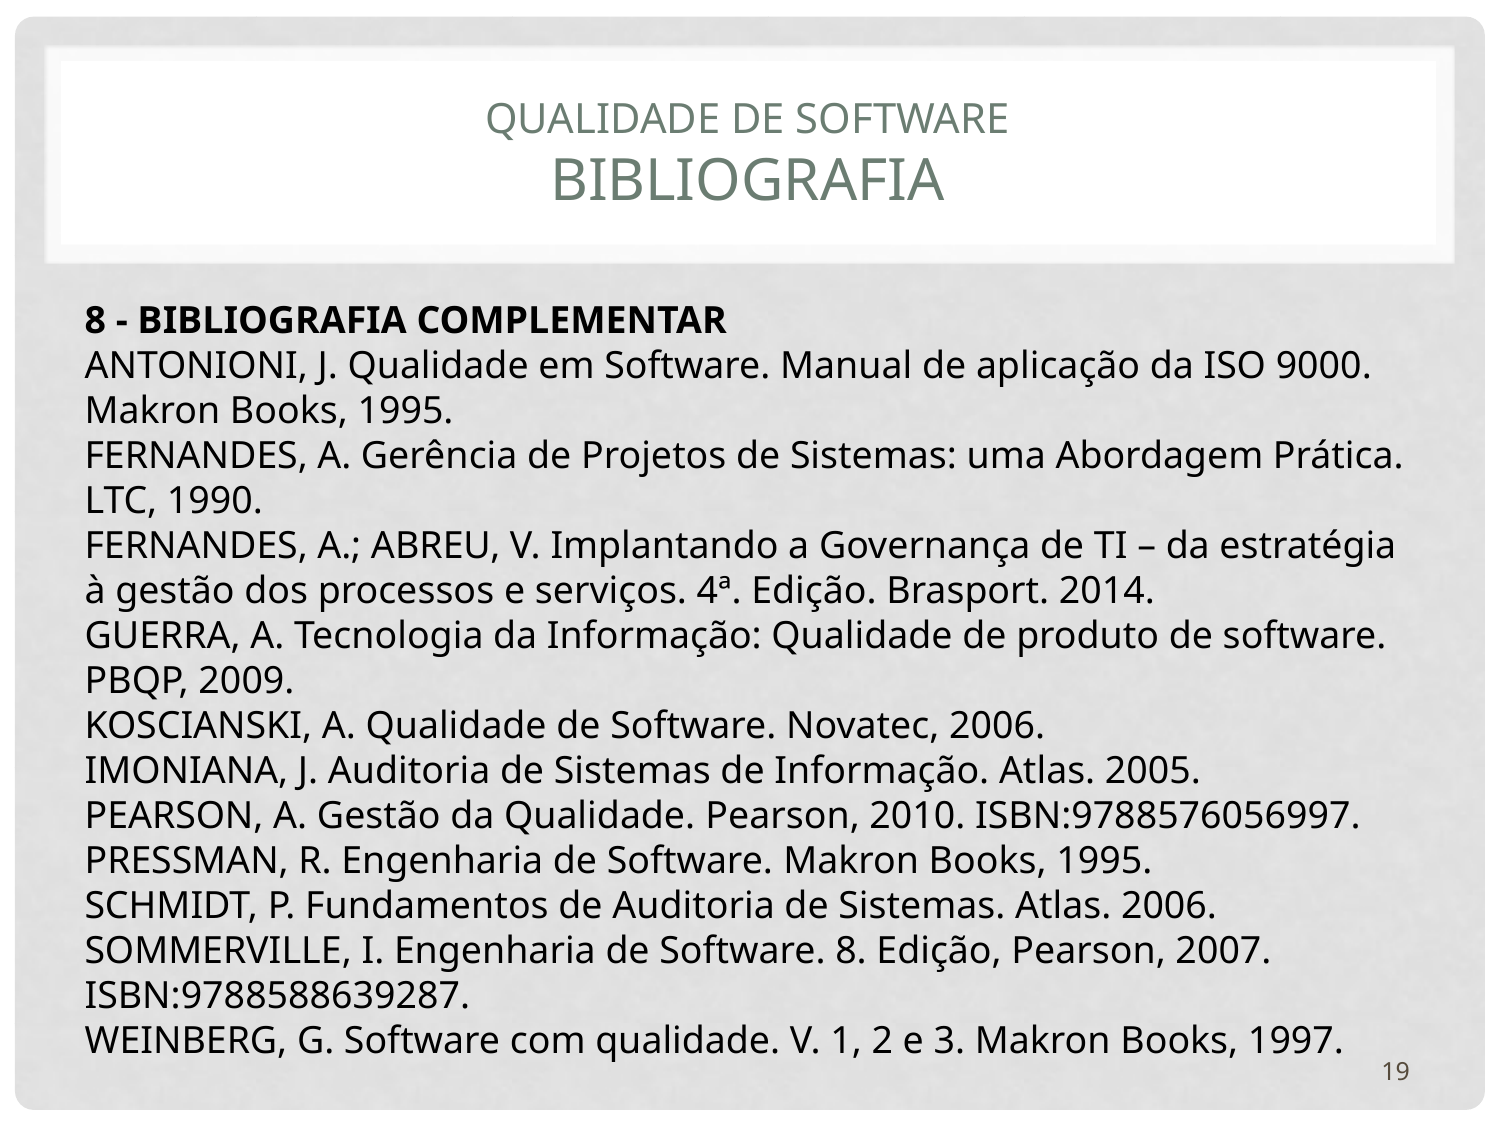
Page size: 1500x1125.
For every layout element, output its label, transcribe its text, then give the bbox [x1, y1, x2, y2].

text_box 8 - BIBLIOGRAFIA COMPLEMENTAR ANTONIONI, J. Qualidade em Software. Manual de aplicação da ISO 9000. Makron Books, 1995. FERNANDES, A. Gerência de Projetos de Sistemas: uma Abordagem Prática. LTC, 1990. FERNANDES, A.; ABREU, V. Implantando a Governança de TI – da estratégia à gestão dos processos e serviços. 4ª. Edição. Brasport. 2014. GUERRA, A. Tecnologia da Informação: Qualidade de produto de software. PBQP, 2009. KOSCIANSKI, A. Qualidade de Software. Novatec, 2006. IMONIANA, J. Auditoria de Sistemas de Informação. Atlas. 2005. PEARSON, A. Gestão da Qualidade. Pearson, 2010. ISBN:9788576056997. PRESSMAN, R. Engenharia de Software. Makron Books, 1995. SCHMIDT, P. Fundamentos de Auditoria de Sistemas. Atlas. 2006. SOMMERVILLE, I. Engenharia de Software. 8. Edição, Pearson, 2007. ISBN:9788588639287. WEINBERG, G. Software com qualidade. V. 1, 2 e 3. Makron Books, 1997. [69, 288, 1425, 1069]
slide_number 19 [1074, 1069, 1425, 1103]
title Qualidade de software Bibliografia [69, 66, 1425, 238]
